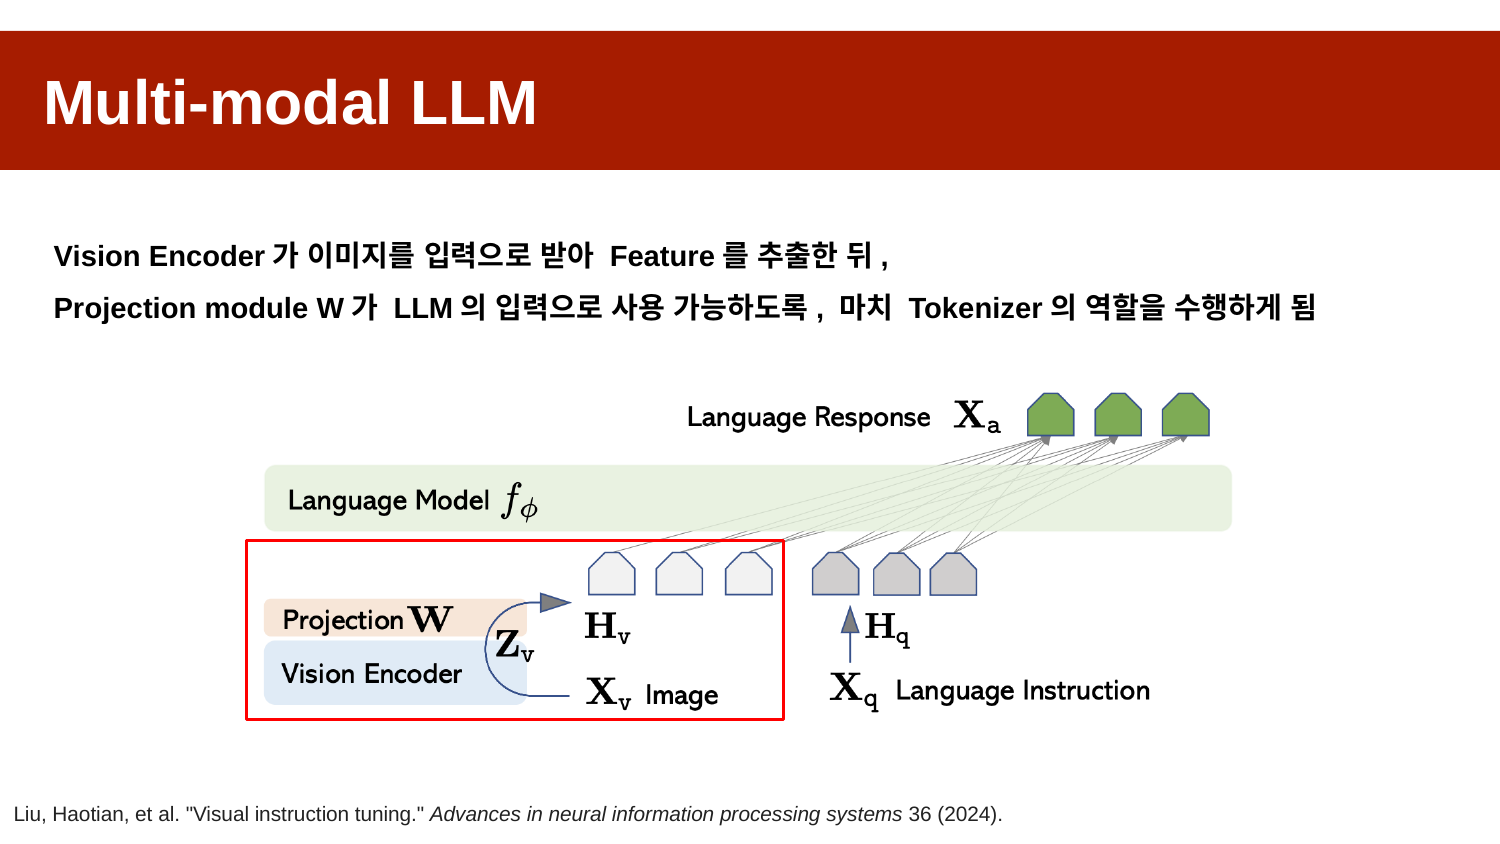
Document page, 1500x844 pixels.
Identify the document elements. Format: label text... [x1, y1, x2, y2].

text_box Liu, Haotian, et al. "Visual instruction tuning." Advances in neural information processing systems 36 (2024). [0, 788, 1422, 839]
text_box [0, 30, 1500, 170]
text_box Vision Encoder가 이미지를 입력으로 받아 Feature를 추출한 뒤, Projection module W가 LLM의 입력으로 사용 가능하도록, 마치 Tokenizer의 역할을 수행하게 됨 [38, 204, 1462, 363]
text_box Multi-modal LLM [28, 47, 1494, 153]
picture [245, 386, 1259, 722]
